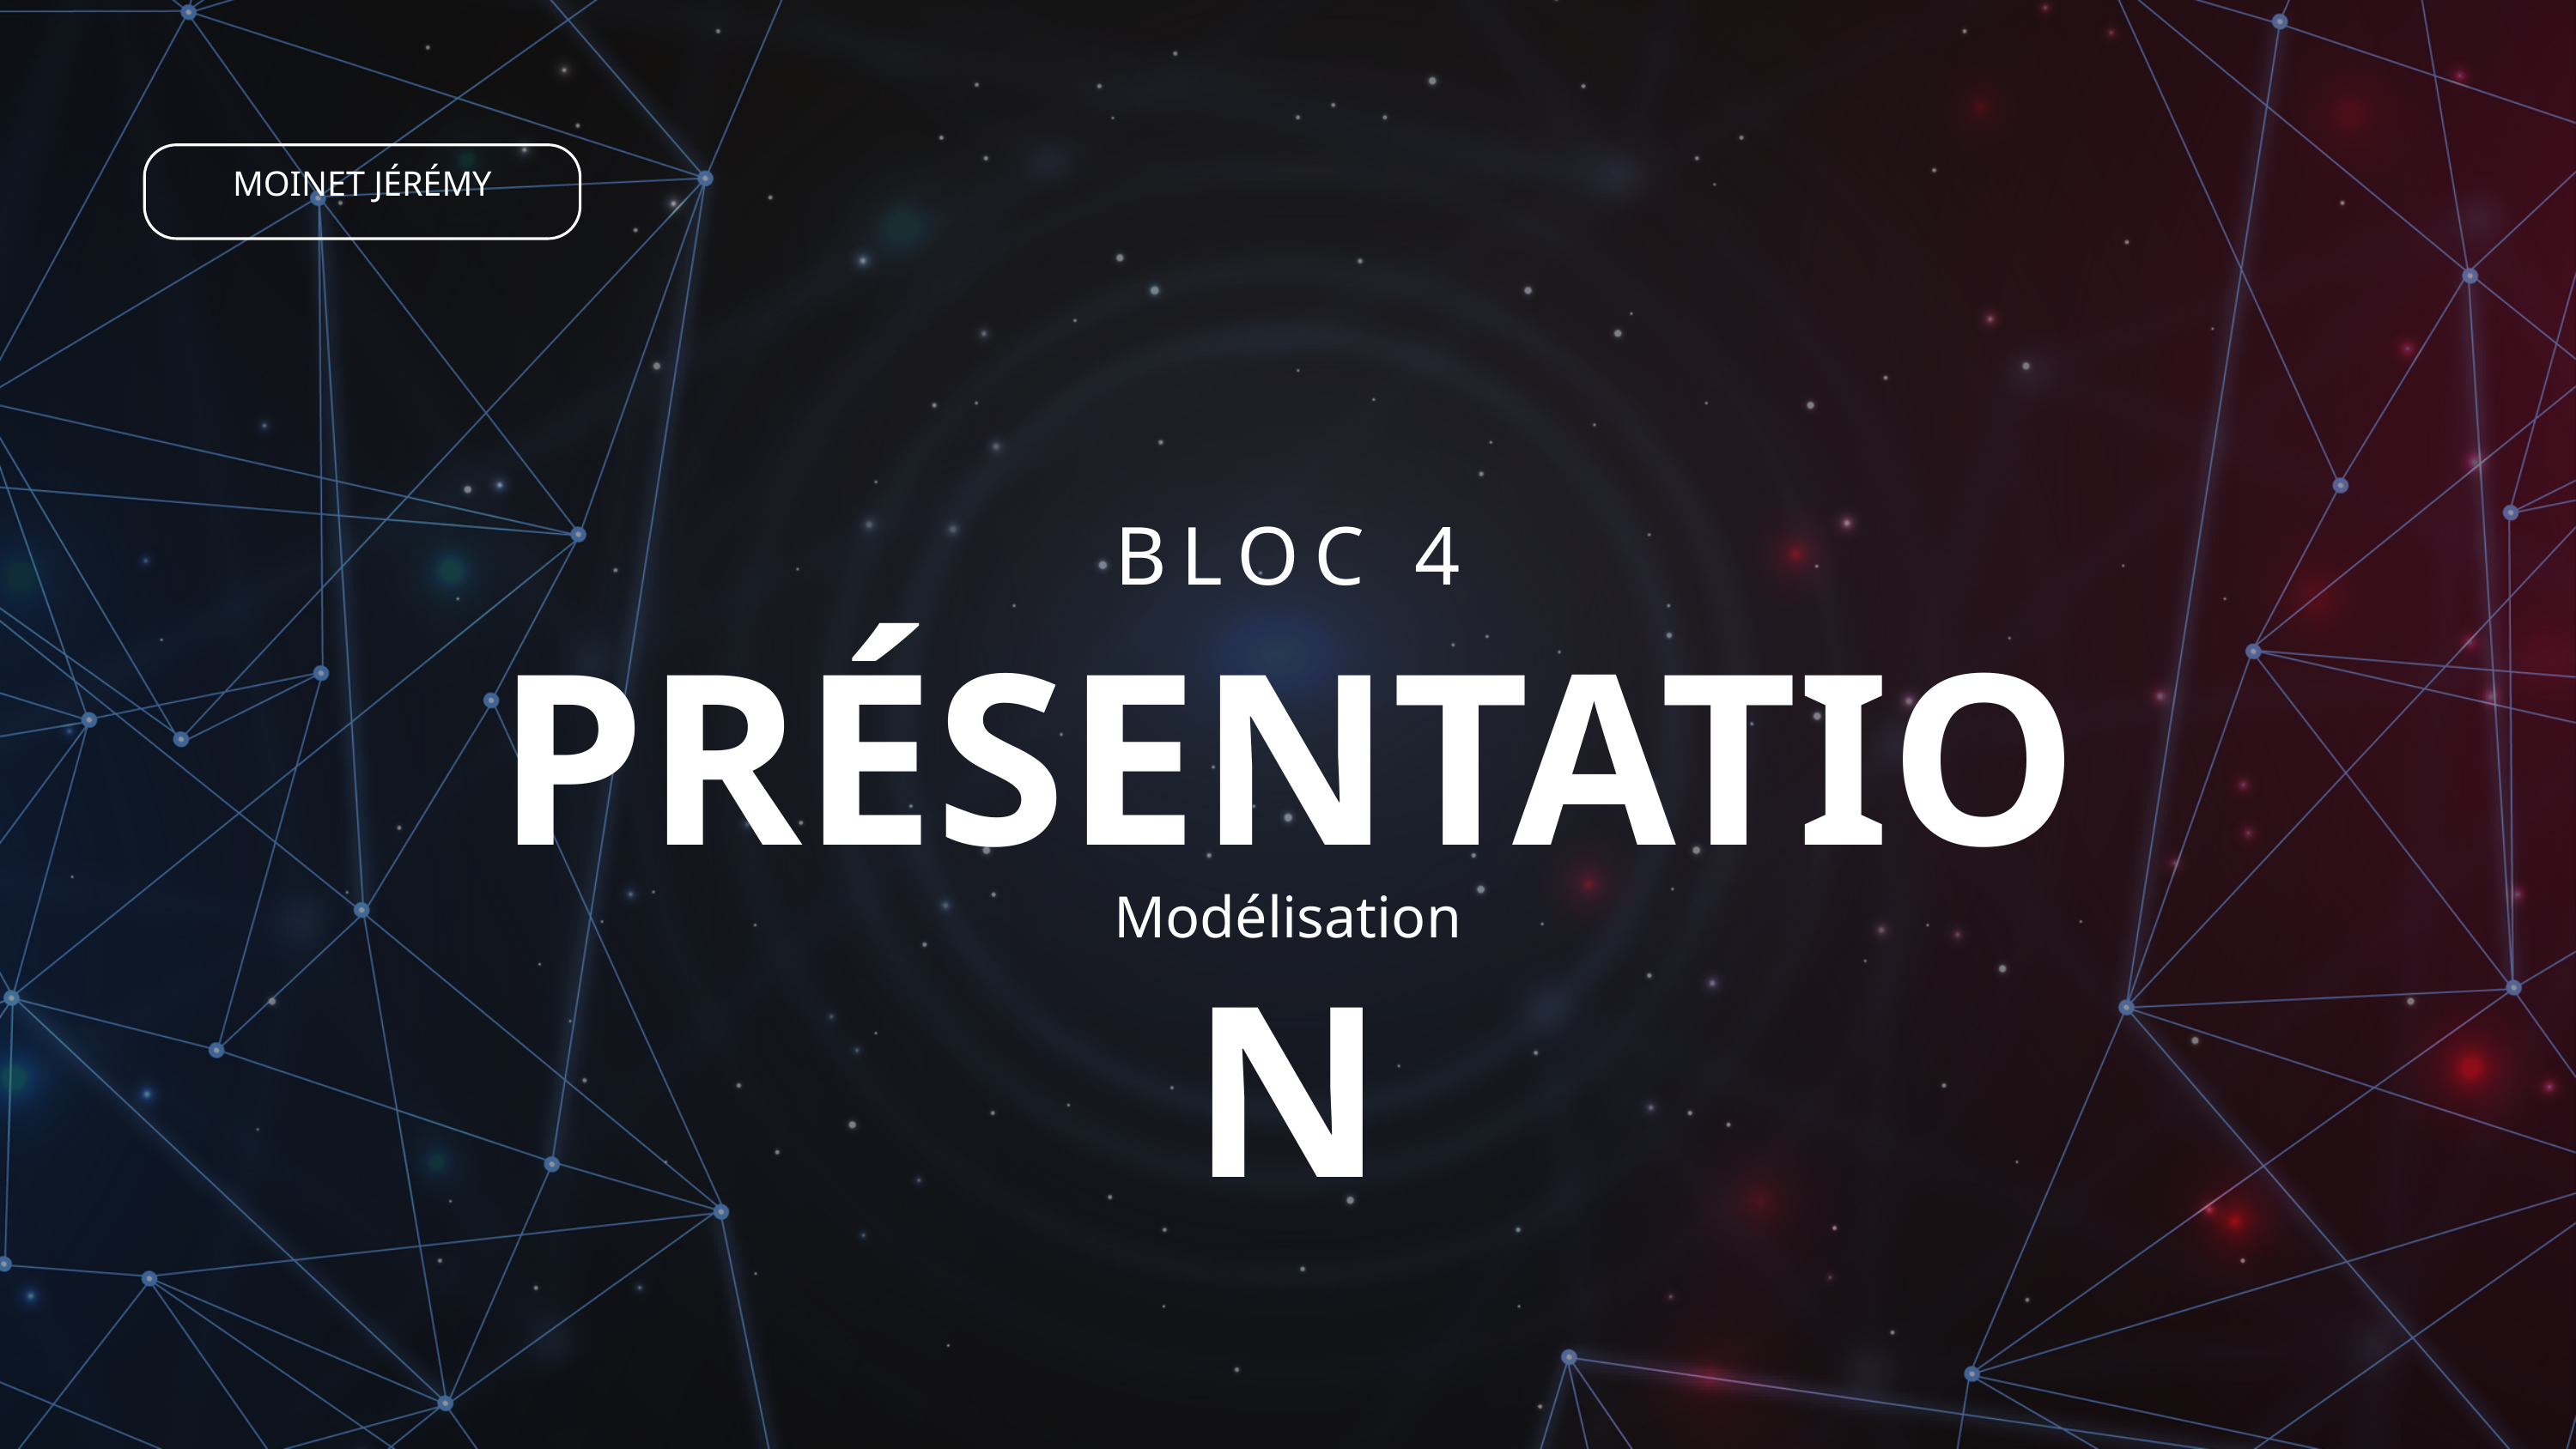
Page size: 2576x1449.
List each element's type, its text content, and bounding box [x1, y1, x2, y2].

text_box [0, 0, 2576, 1449]
text_box PRÉSENTATION [462, 560, 2114, 1225]
text_box BLOC 4 [810, 488, 1766, 602]
text_box Modélisation [556, 870, 2020, 950]
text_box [143, 144, 580, 239]
